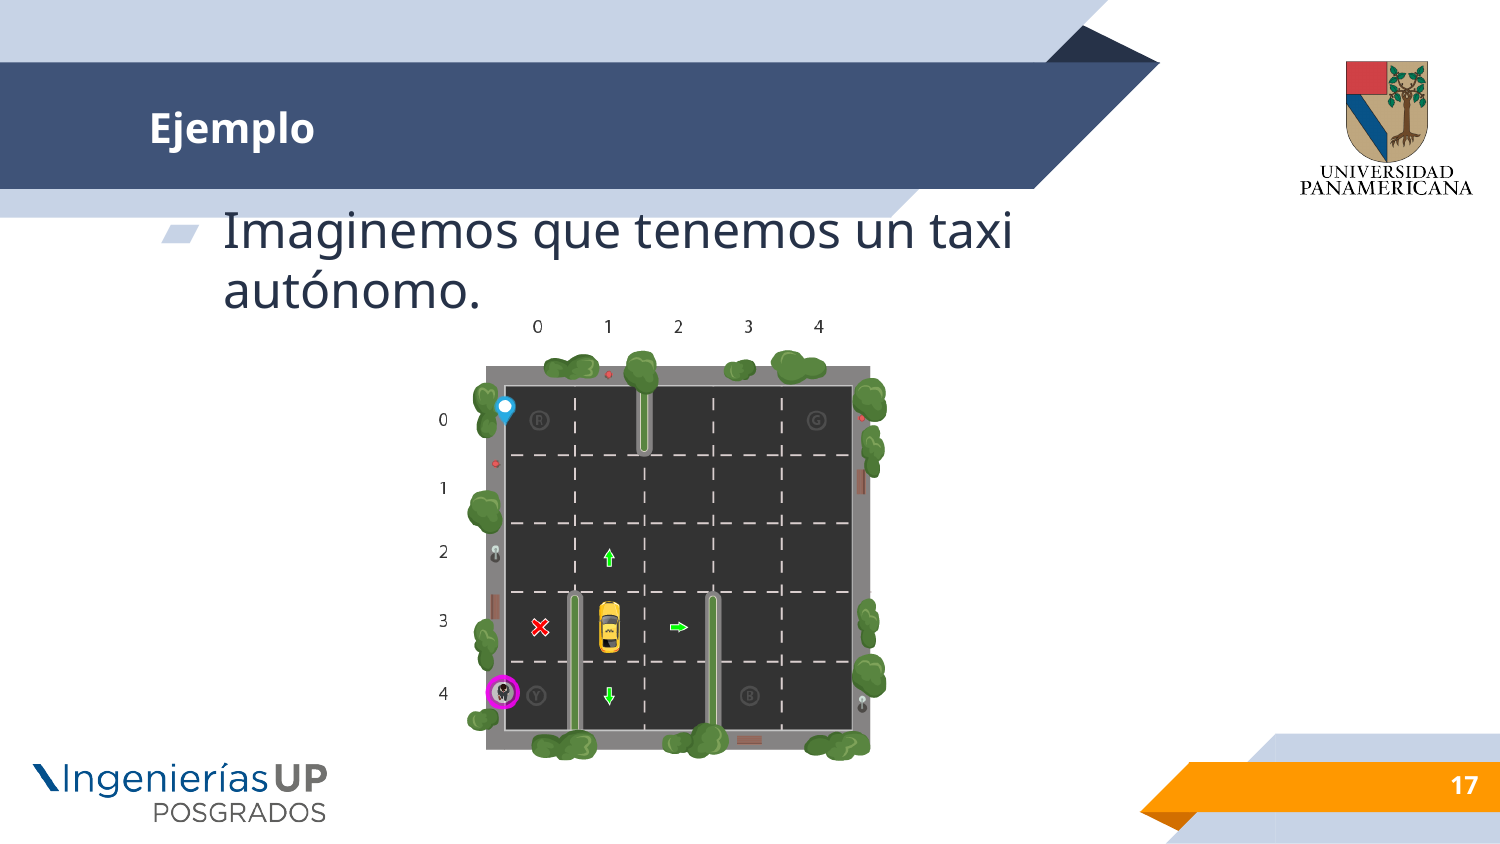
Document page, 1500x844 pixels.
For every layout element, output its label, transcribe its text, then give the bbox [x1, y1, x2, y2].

title Ejemplo [133, 64, 1035, 190]
picture [438, 317, 887, 761]
slide_number 17 [1249, 760, 1494, 813]
picture [1286, 44, 1490, 210]
list Imaginemos que tenemos un taxi autónomo. [133, 217, 1140, 734]
picture [15, 737, 344, 844]
